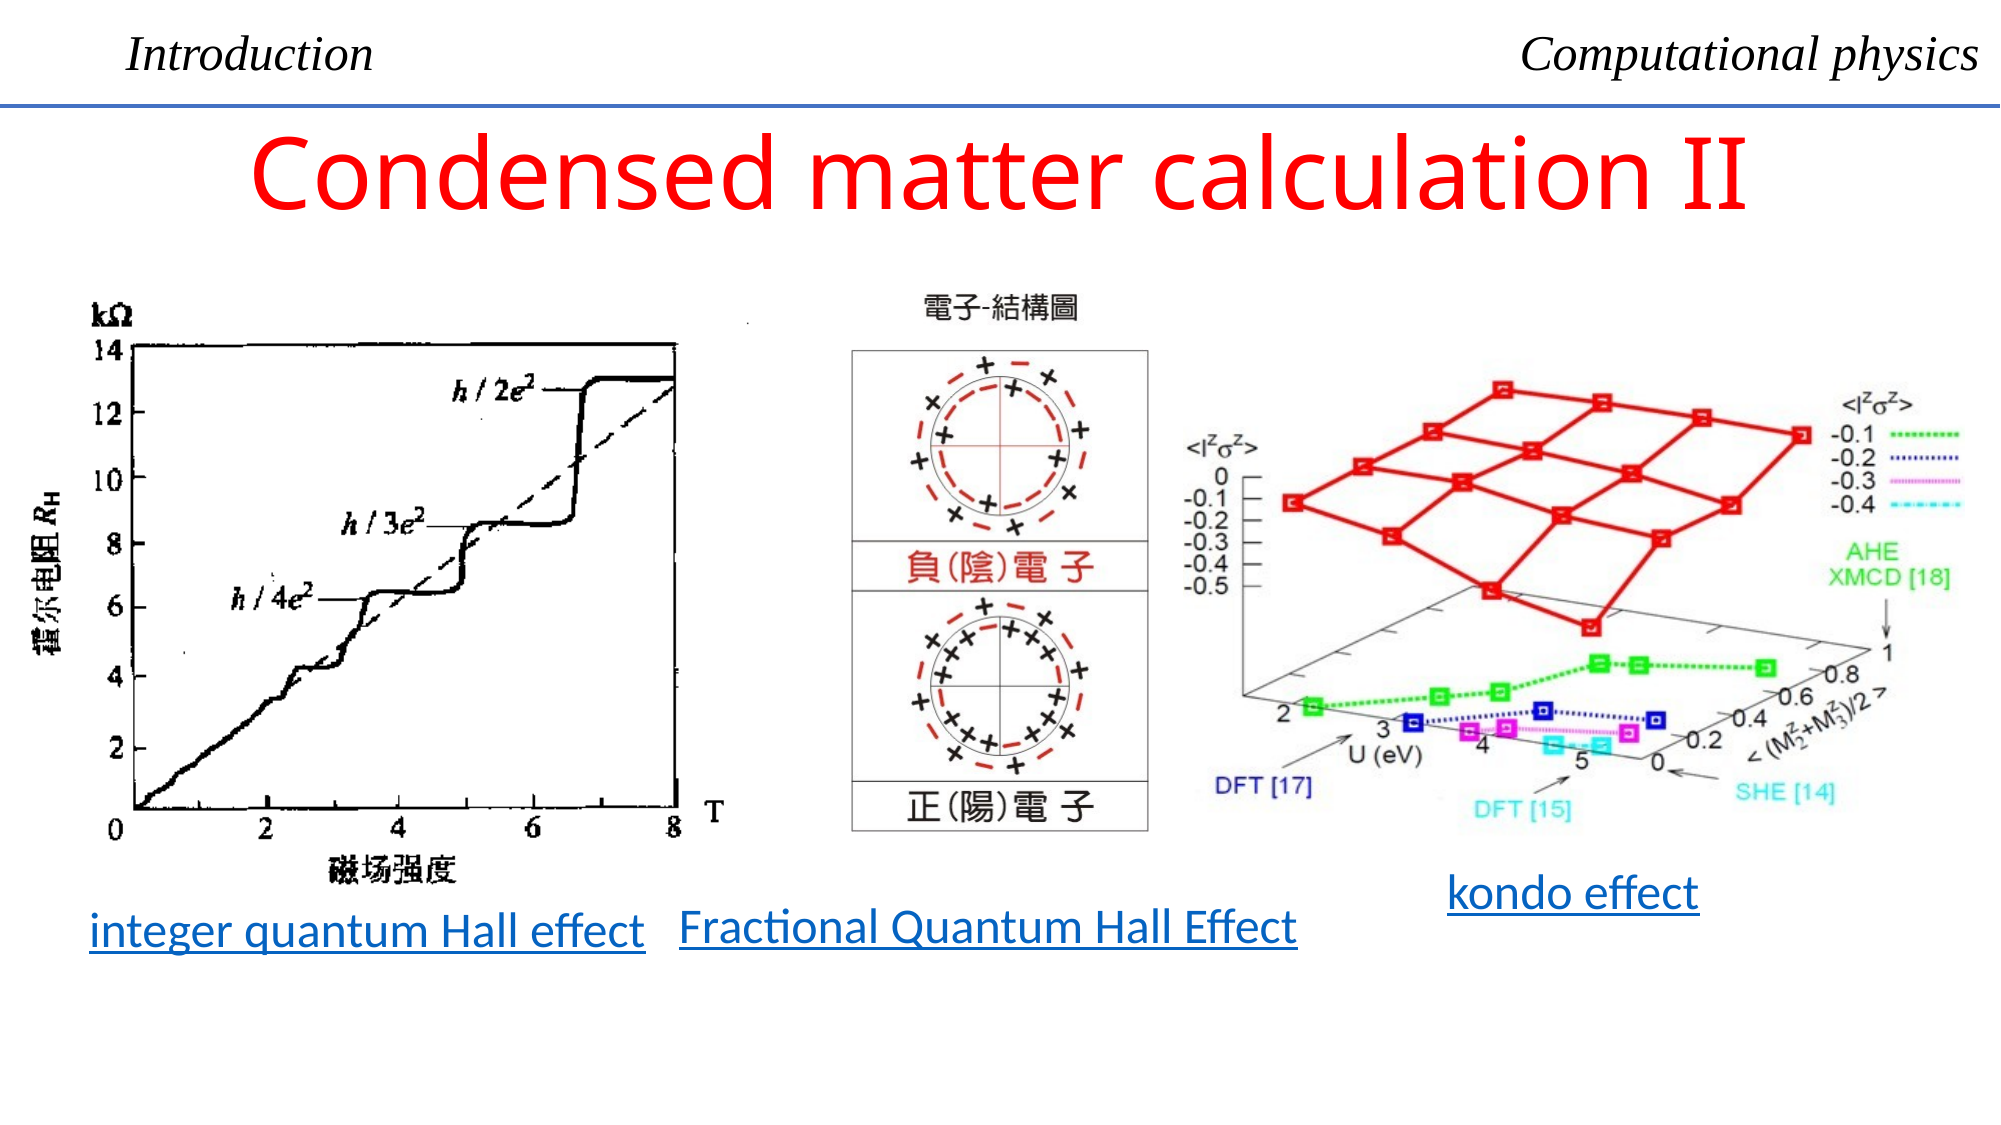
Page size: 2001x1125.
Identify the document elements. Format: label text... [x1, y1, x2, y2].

text_box Fractional Quantum Hall Effect [791, 886, 1336, 961]
text_box kondo effect [1432, 853, 1897, 927]
text_box integer quantum Hall effect [74, 891, 791, 965]
text_box Condensed matter calculation II [137, 21, 1863, 105]
picture [8, 275, 817, 891]
text_box Computational physics [1504, 13, 1995, 88]
text_box Introduction [110, 13, 389, 88]
text_box Condensed matter calculation II [137, 107, 1863, 239]
picture [851, 293, 1149, 832]
picture [1183, 314, 1965, 853]
